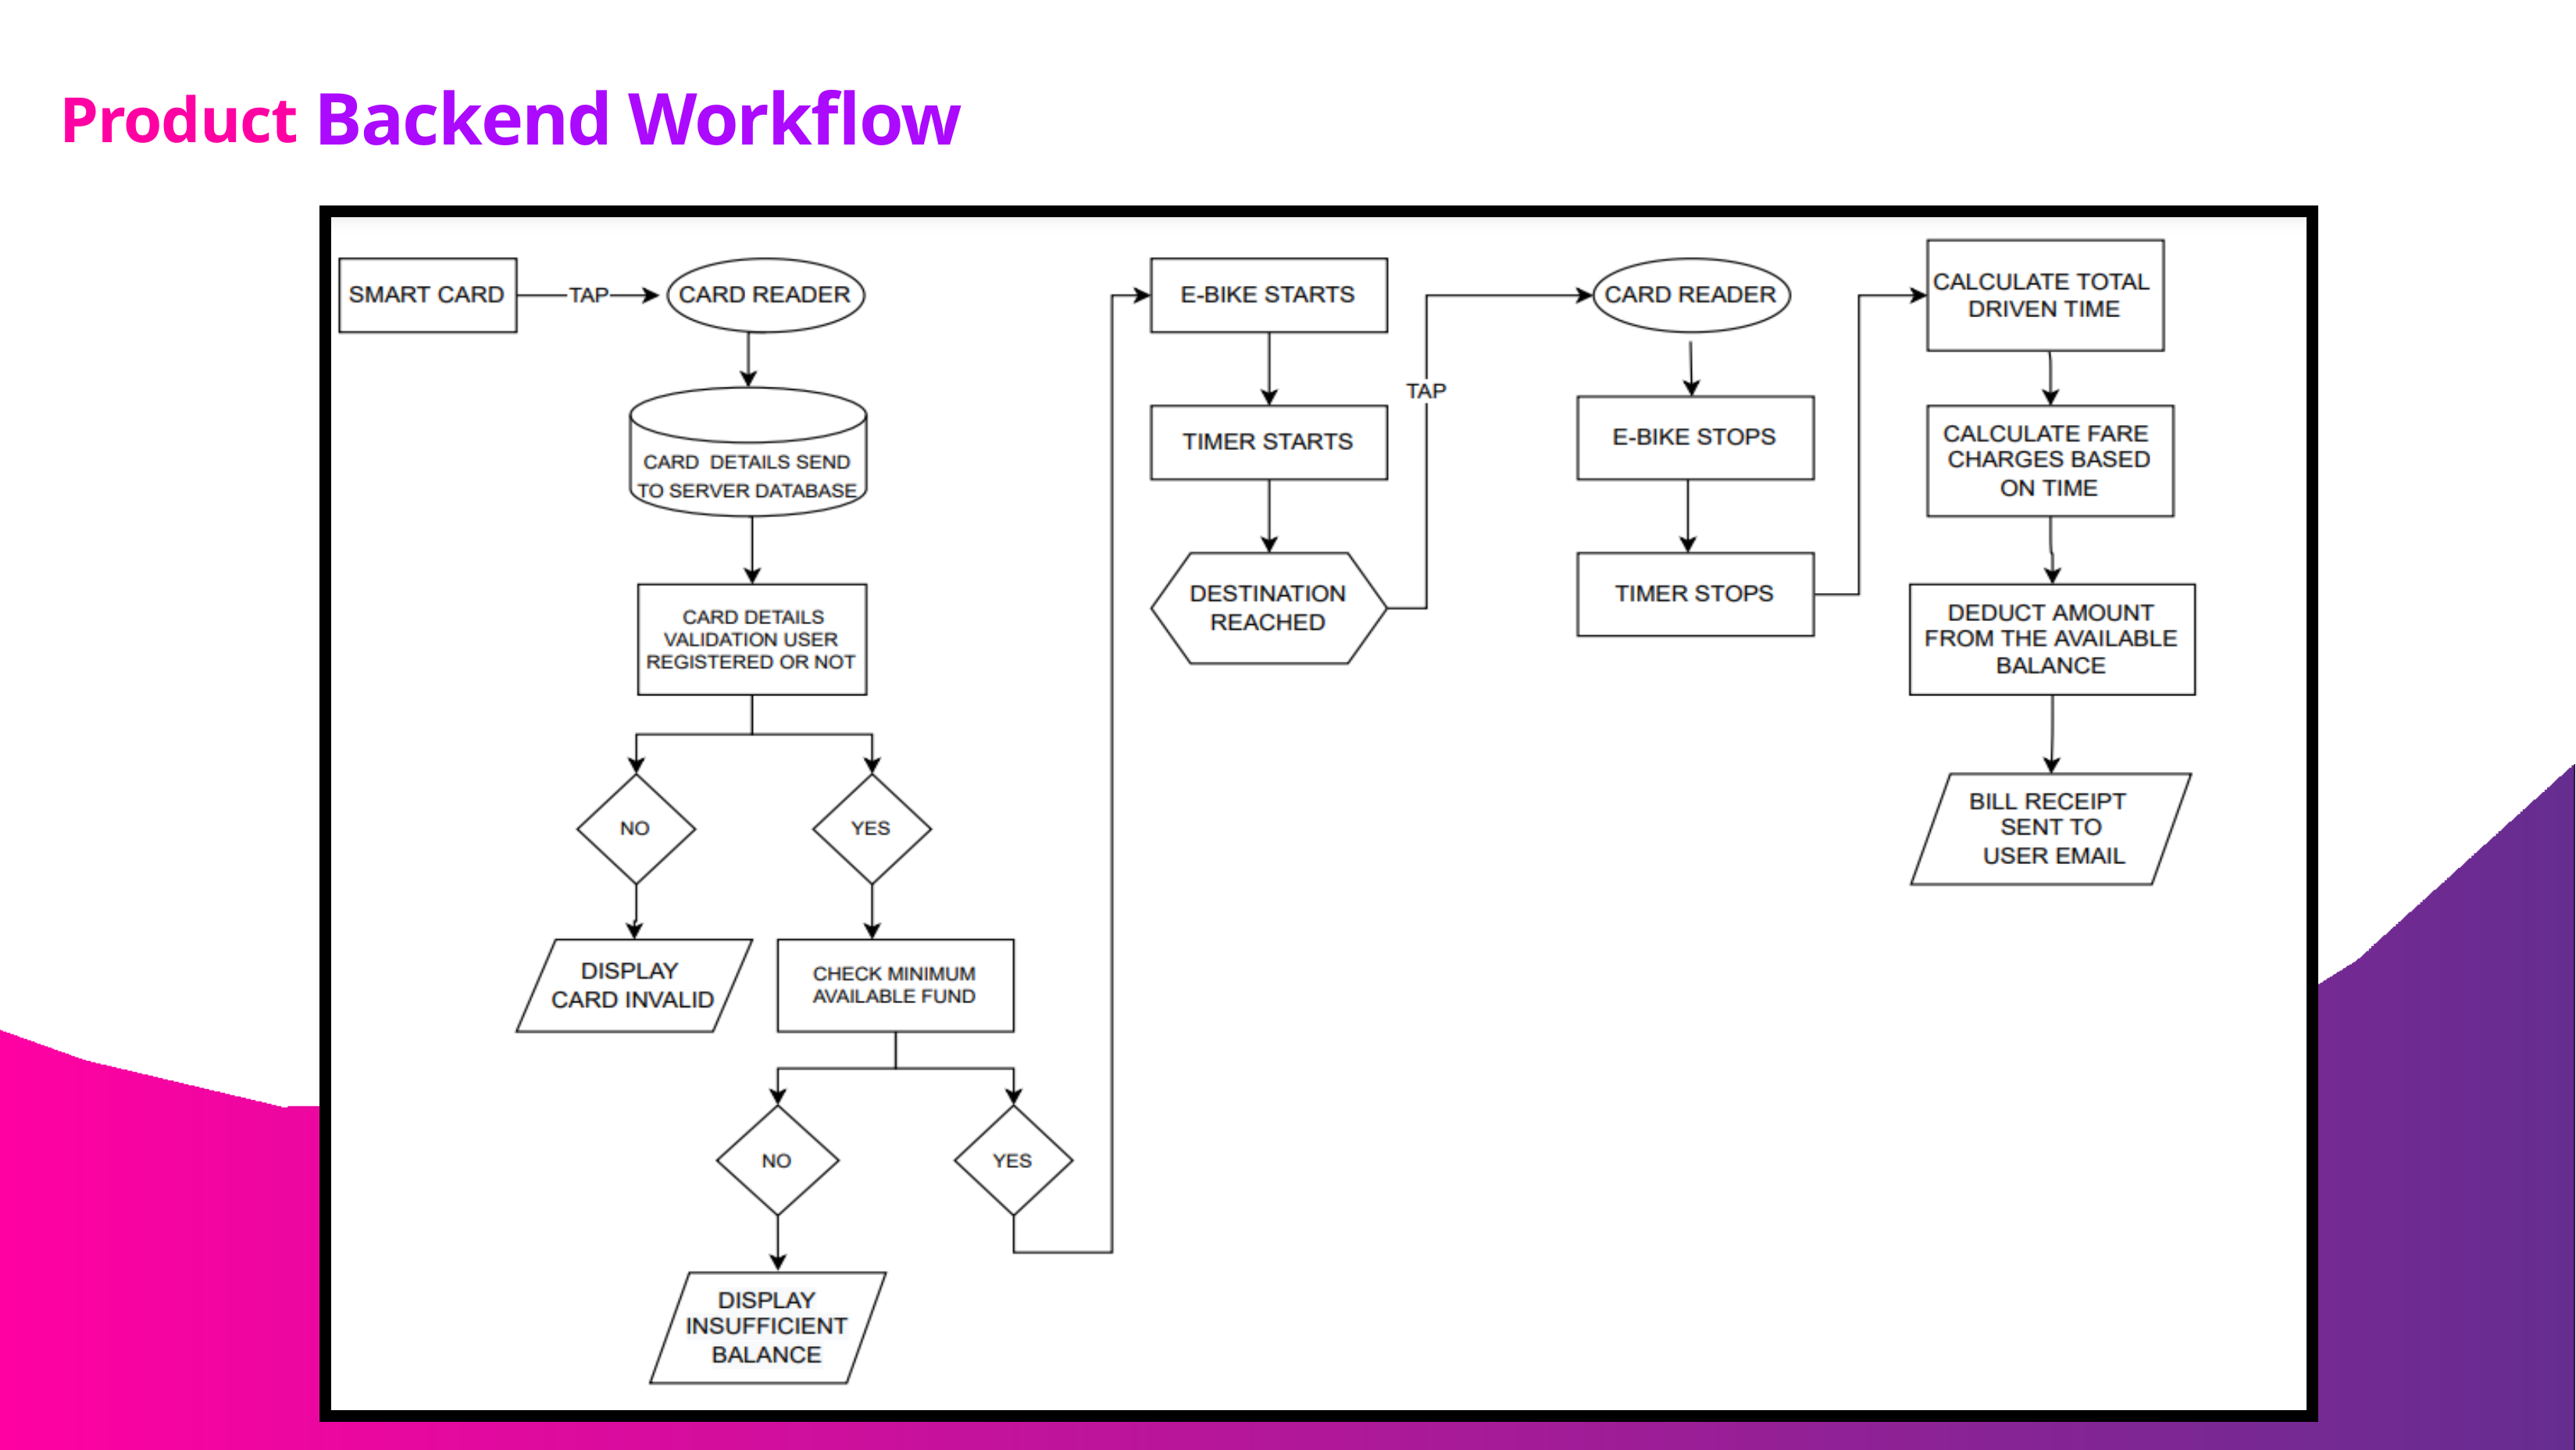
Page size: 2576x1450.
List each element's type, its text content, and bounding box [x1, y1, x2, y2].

text_box Product Backend Workflow [48, 31, 1054, 172]
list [330, 216, 2307, 1411]
picture [0, 763, 2576, 1450]
